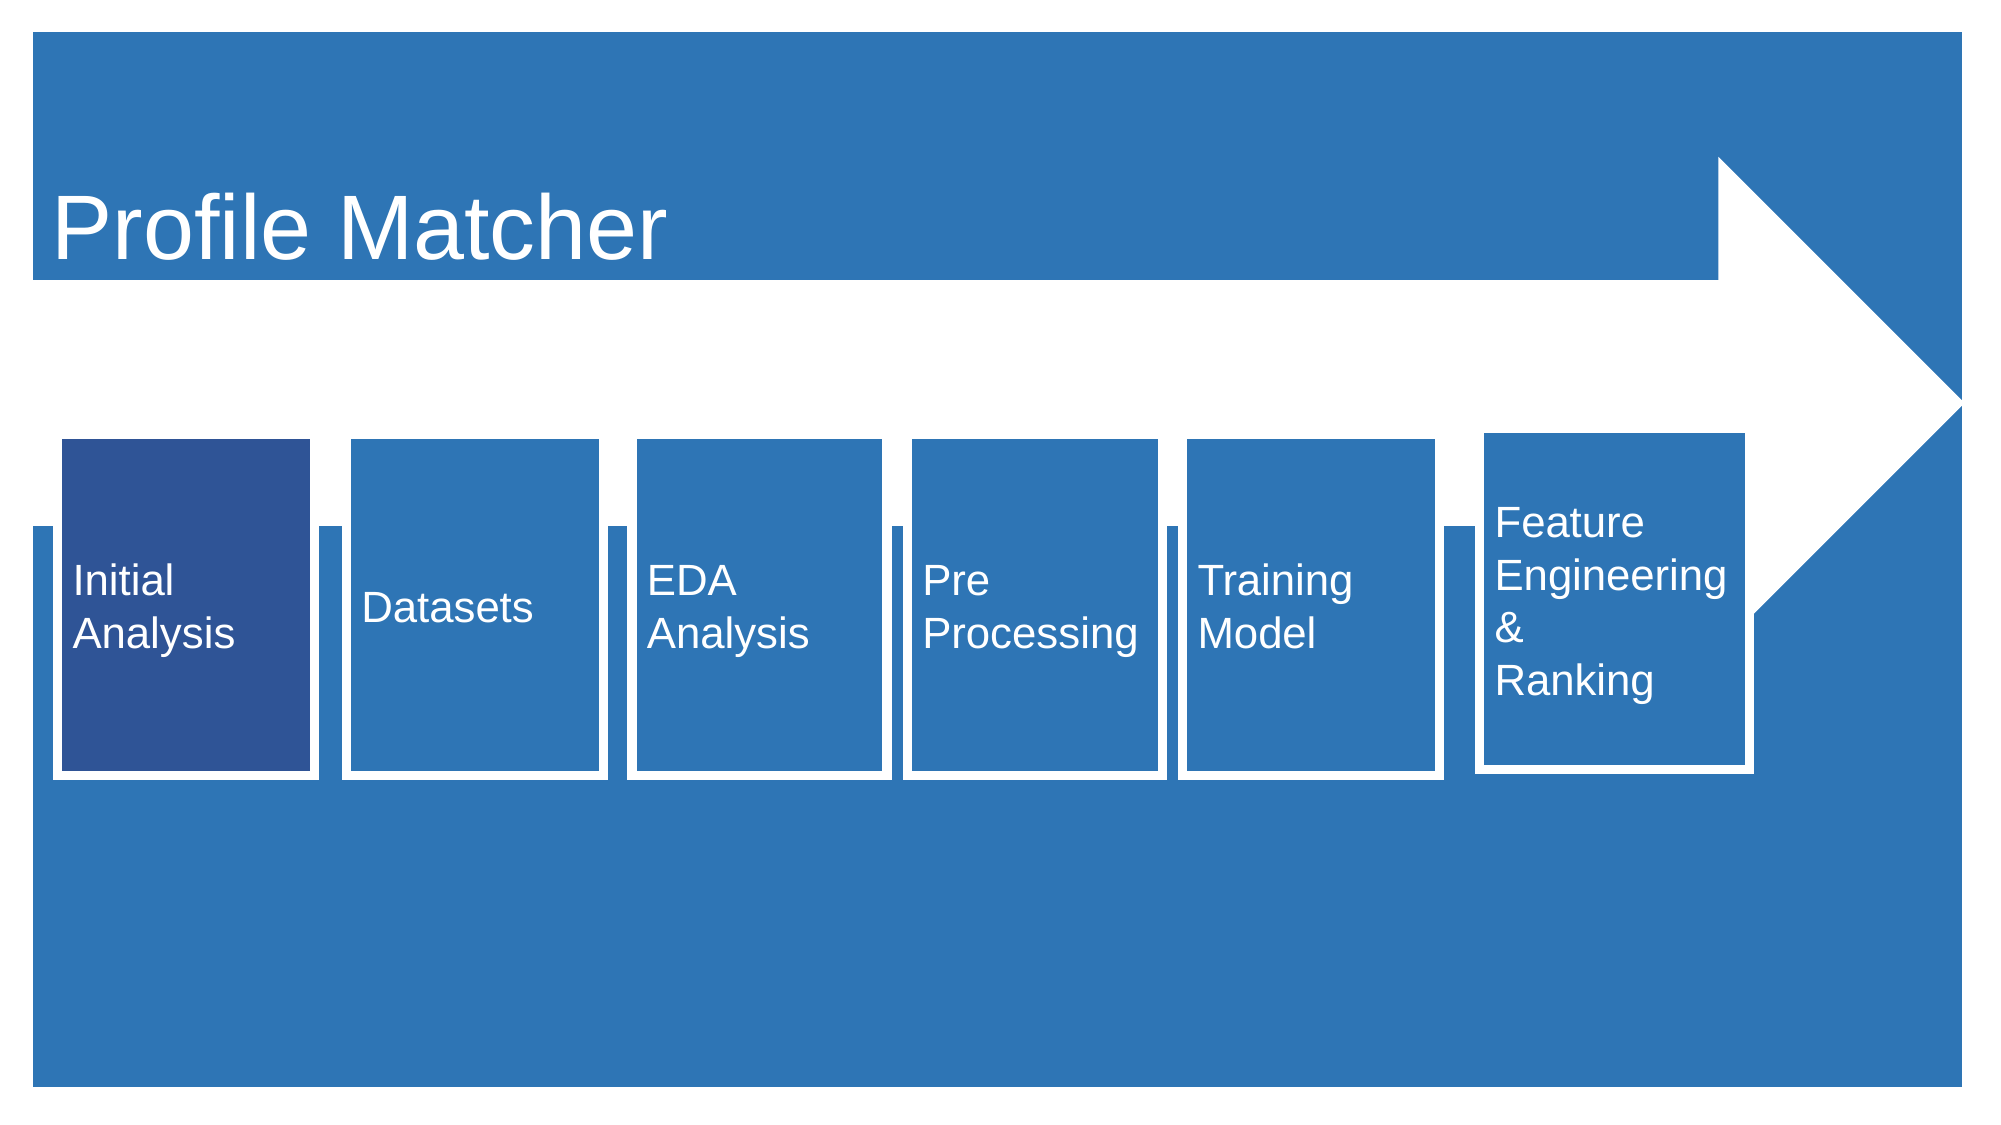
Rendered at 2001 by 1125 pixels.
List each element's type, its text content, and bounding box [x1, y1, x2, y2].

text_box [32, 201, 1964, 617]
text_box Feature Engineering & Ranking [1479, 428, 1750, 770]
text_box [32, 404, 1964, 1088]
text_box Datasets [346, 433, 604, 776]
text_box Initial Analysis [57, 433, 315, 776]
title Profile Matcher [36, 135, 1762, 323]
text_box EDA Analysis [631, 433, 888, 776]
text_box Training Model [1182, 433, 1440, 776]
text_box [32, 30, 1964, 402]
text_box Pre Processing [907, 433, 1163, 776]
